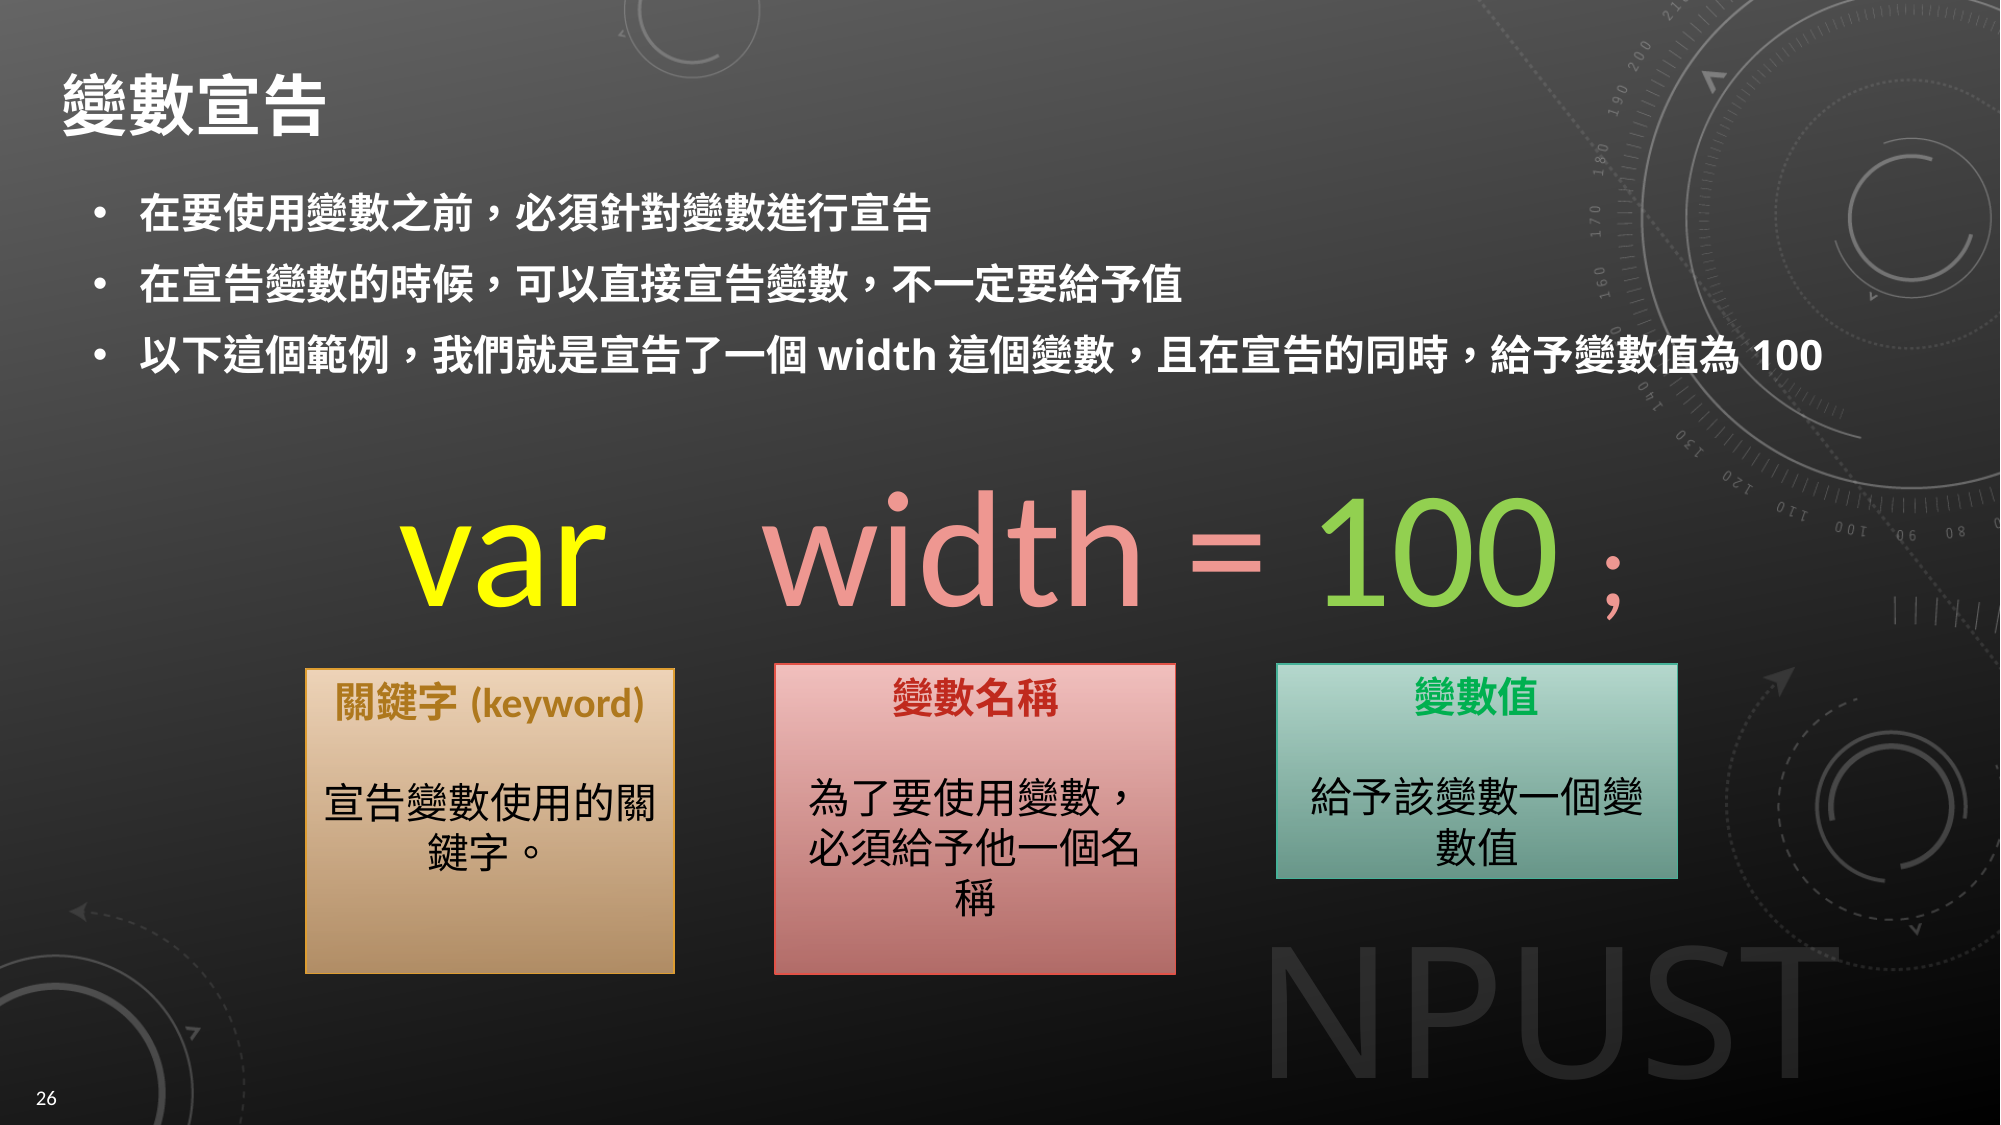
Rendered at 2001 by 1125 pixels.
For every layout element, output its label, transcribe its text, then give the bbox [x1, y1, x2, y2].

picture [0, 0, 2000, 1125]
list 在要使用變數之前，必須針對變數進行宣告 在宣告變數的時候，可以直接宣告變數，不一定要給予值 以下這個範例，我們就是宣告了一個width這個變數，且在宣告的同時，給予變數值為100 [77, 179, 1923, 1007]
title 變數宣告 [46, 37, 1937, 171]
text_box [305, 432, 1678, 978]
